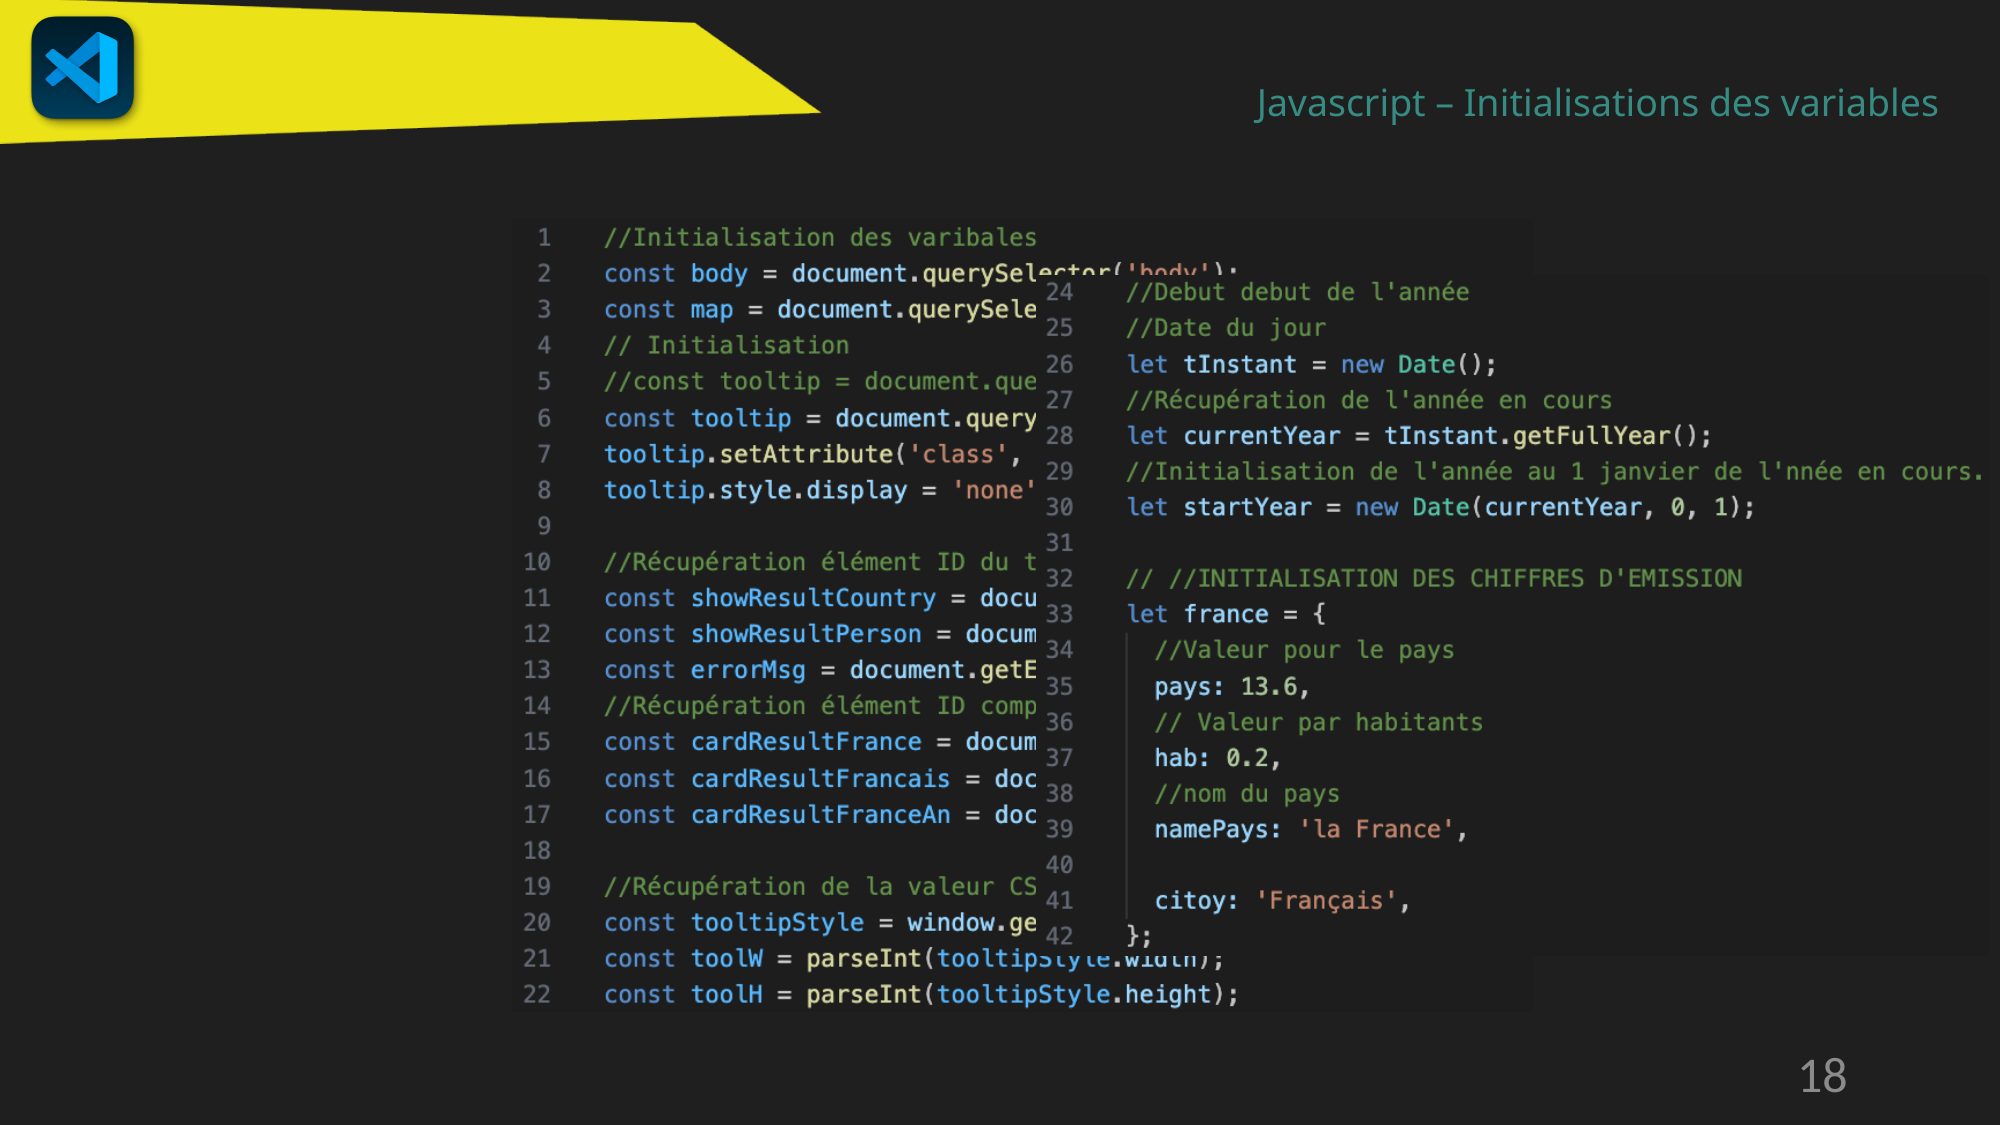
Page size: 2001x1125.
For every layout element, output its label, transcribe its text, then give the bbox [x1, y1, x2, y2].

text_box Javascript – Initialisations des variables [1242, 71, 1955, 132]
picture [511, 218, 1989, 1013]
slide_number 18 [1412, 1042, 1863, 1103]
picture [0, 0, 822, 144]
